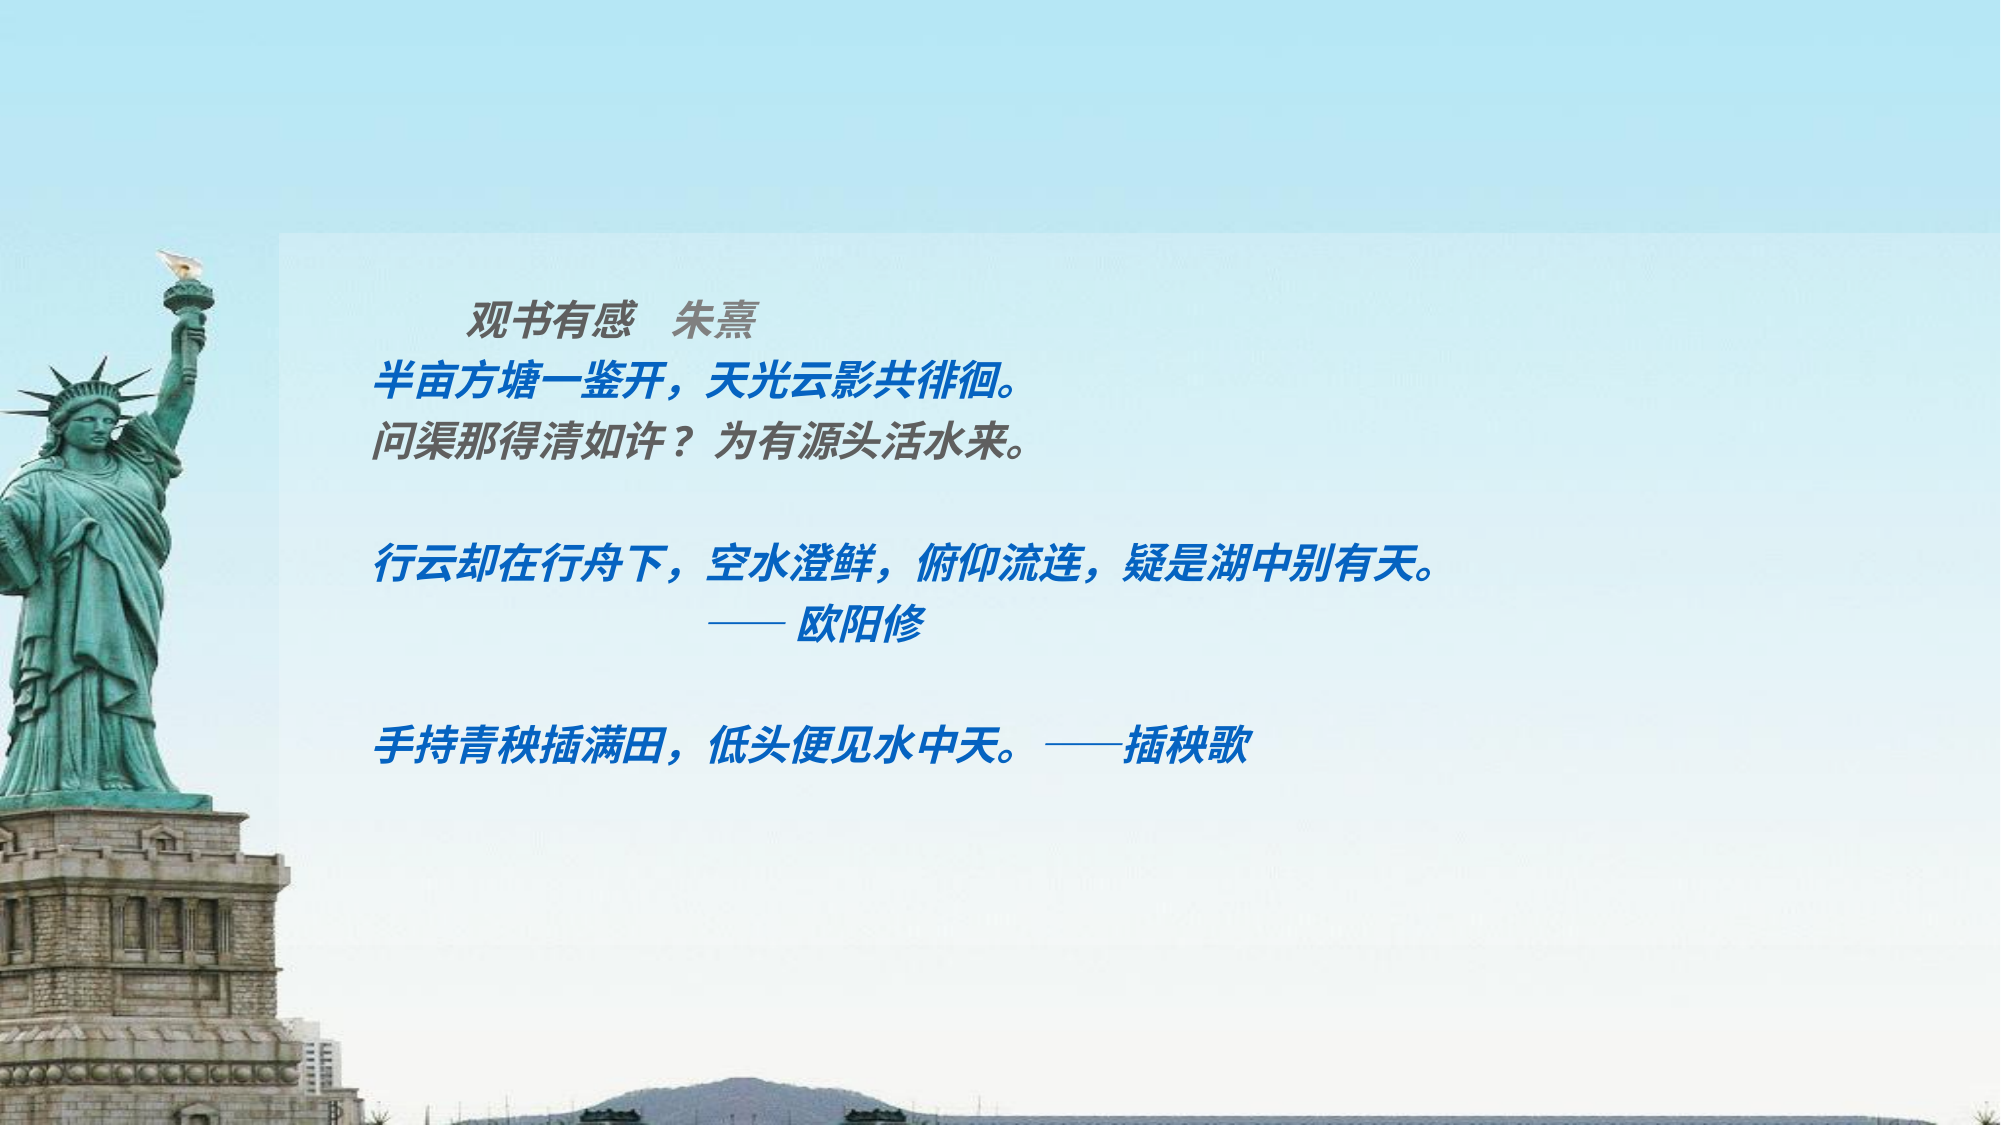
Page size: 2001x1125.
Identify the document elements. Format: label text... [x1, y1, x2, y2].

slide_number [137, 1042, 588, 1103]
picture [0, 0, 2001, 1125]
list 观书有感 朱熹 半亩方塘一鉴开，天光云影共徘徊。 问渠那得清如许? 为有源头活水来。 行云却在行舟下，空水澄鲜，俯仰流连，疑是湖中别有天。 ——欧阳修 手持青秧插满田，低头便见水中天。——插秧歌 [278, 232, 2000, 946]
